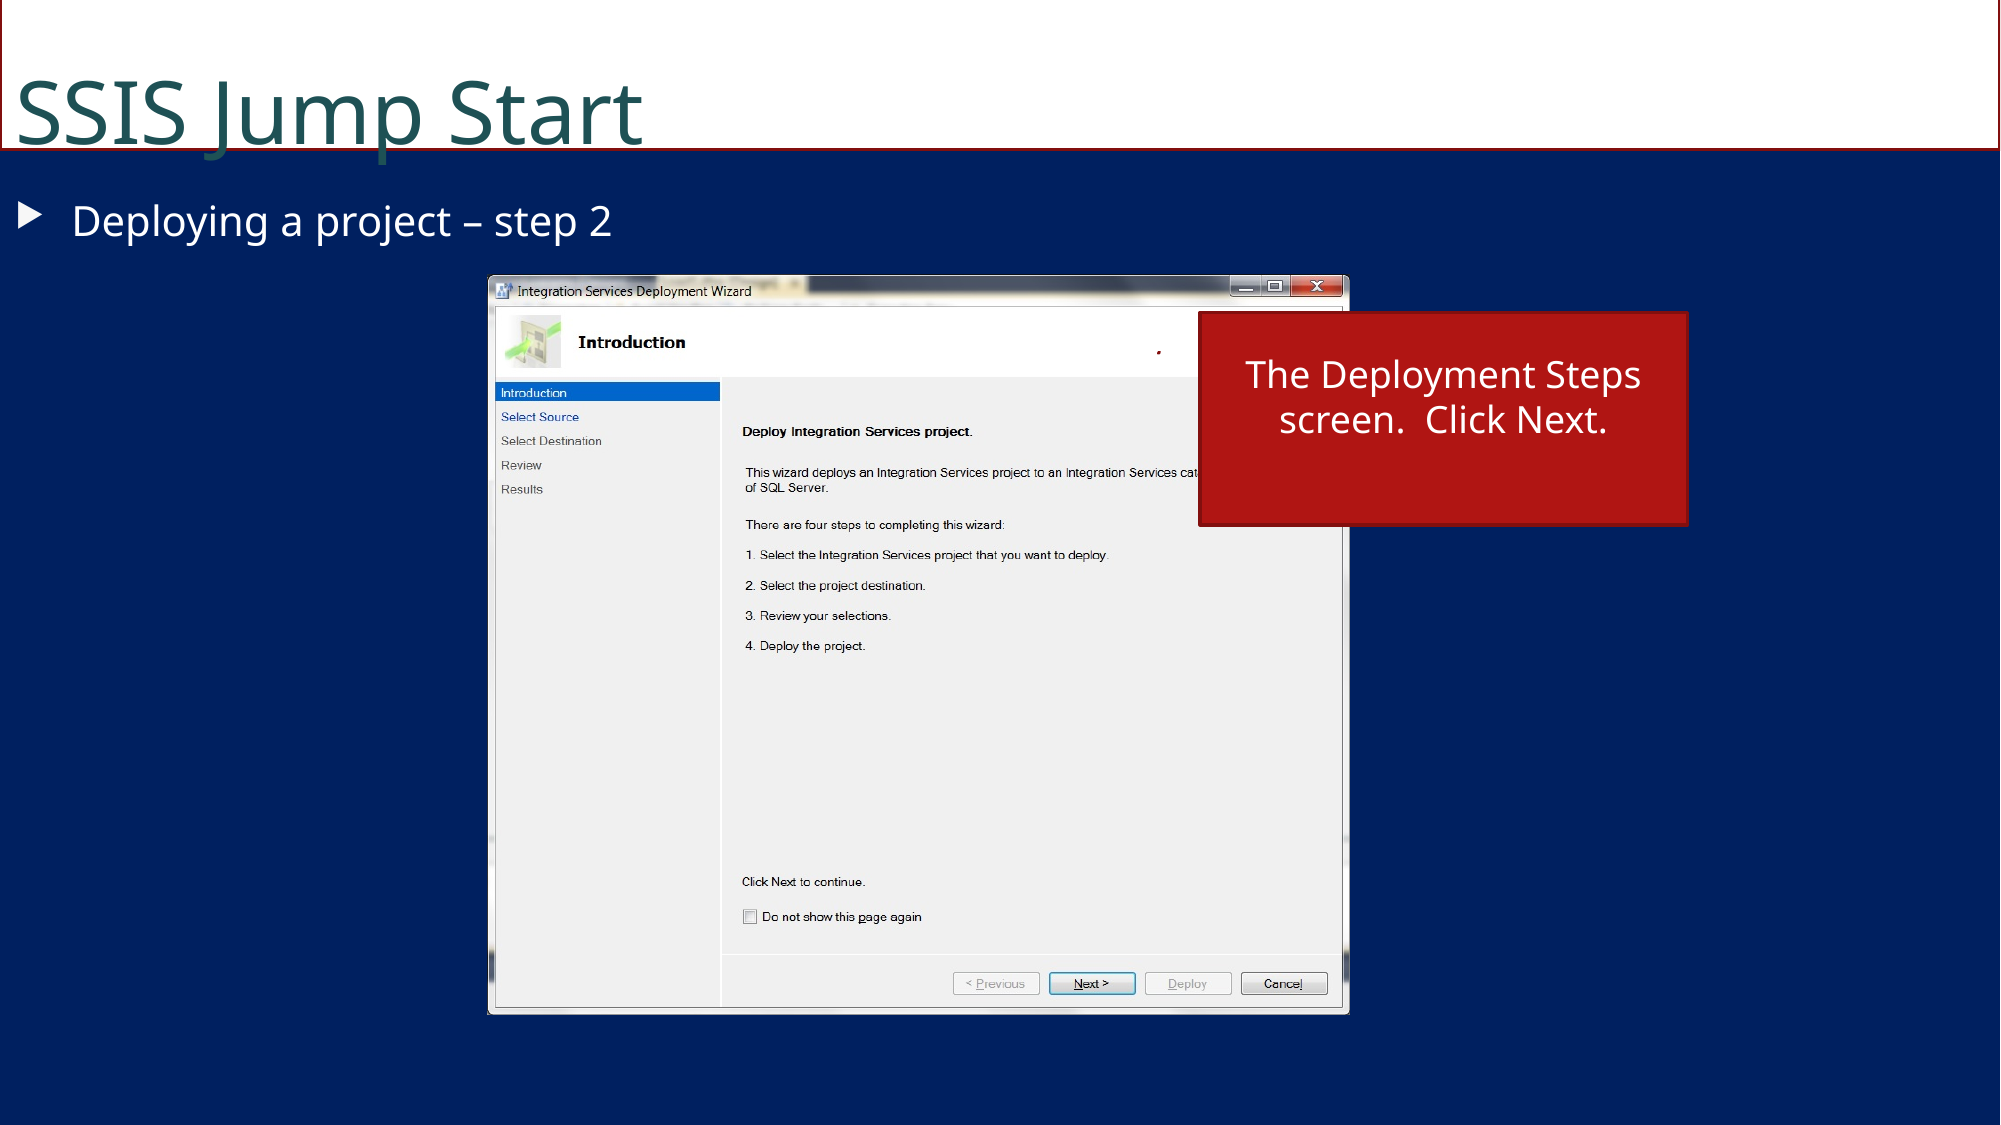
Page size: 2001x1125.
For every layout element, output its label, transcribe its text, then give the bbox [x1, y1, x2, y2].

picture [487, 274, 1351, 1016]
text_box The Deployment Steps screen. Click Next. [1358, 311, 1689, 527]
title SSIS Jump Start [0, 50, 1275, 188]
subtitle Deploying a project – step 2 [0, 187, 1050, 275]
